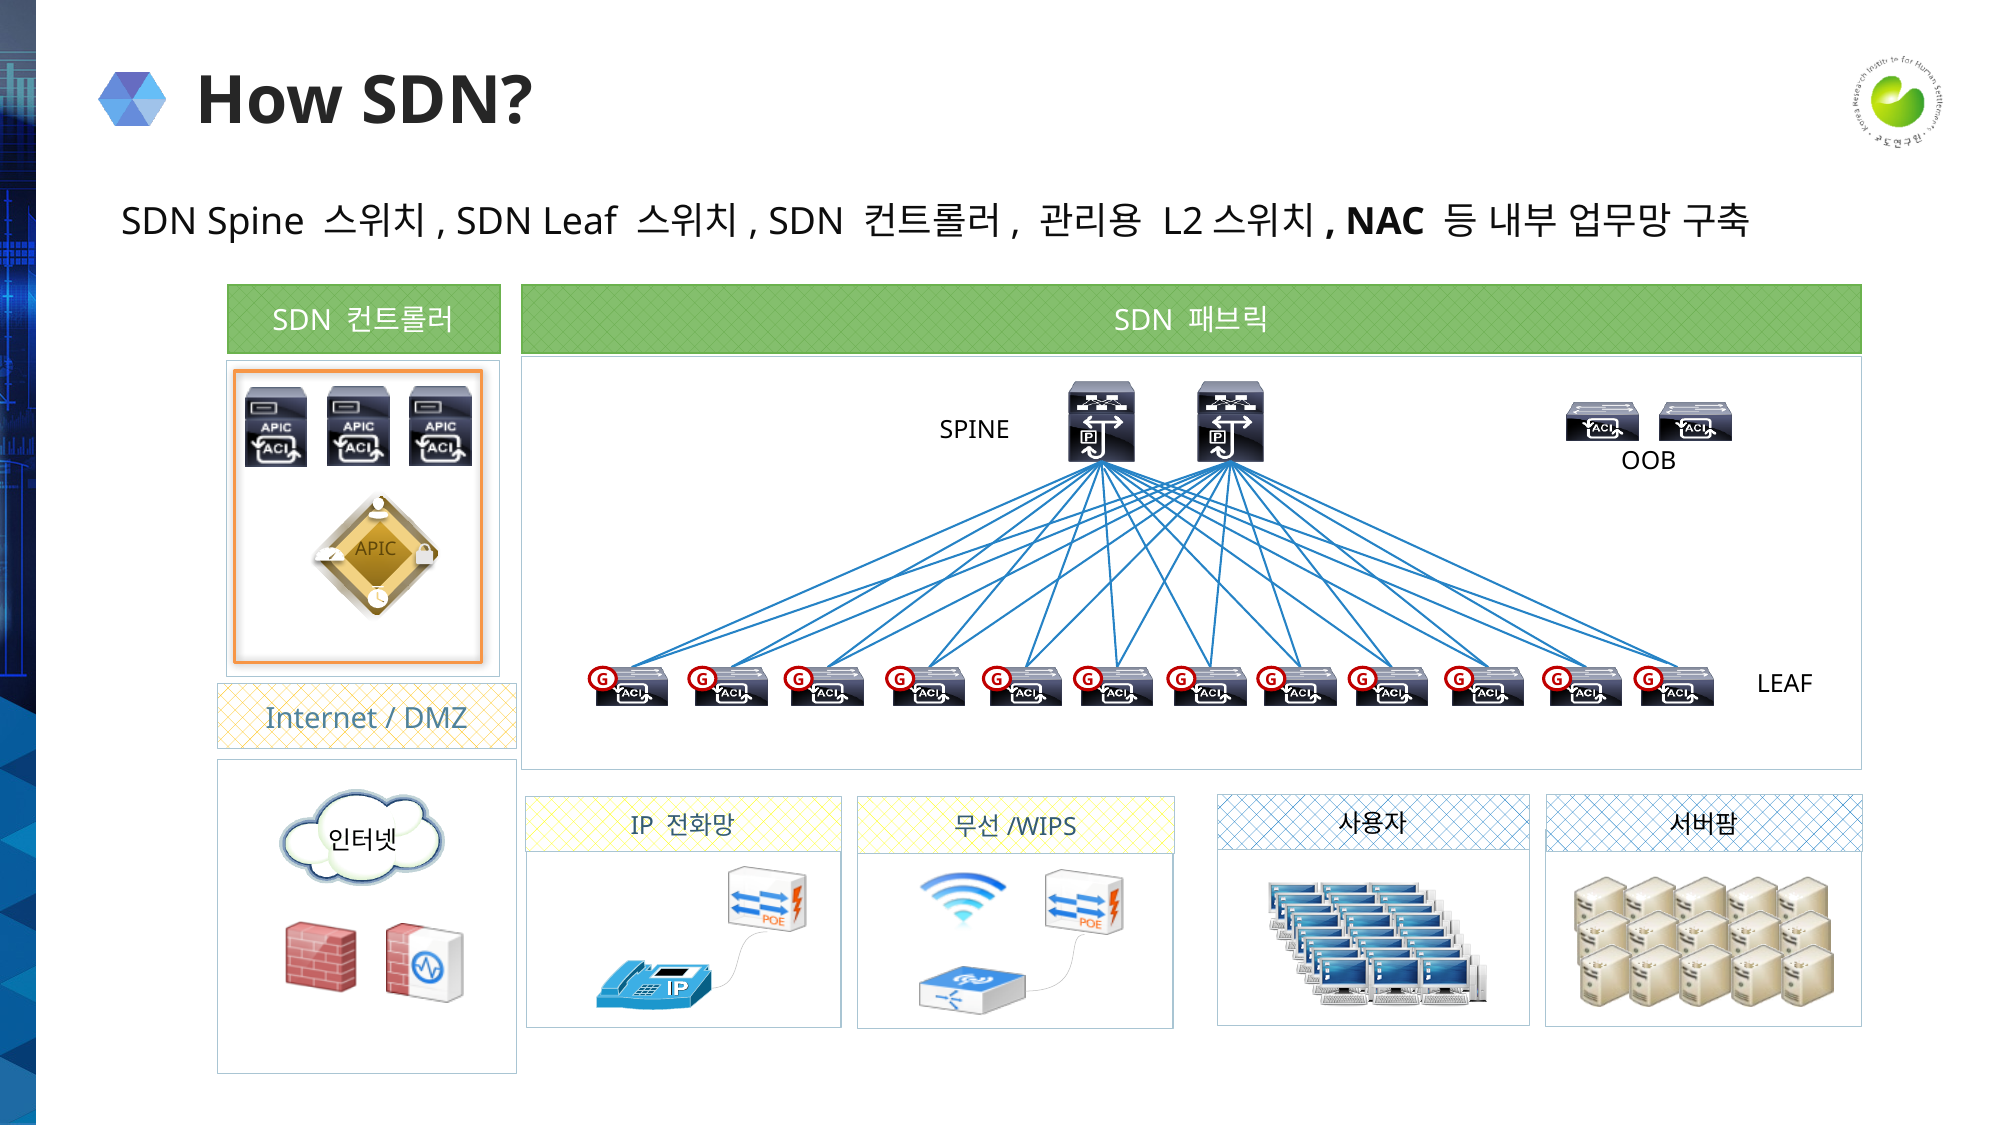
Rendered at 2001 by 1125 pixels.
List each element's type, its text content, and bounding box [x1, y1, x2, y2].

picture [23, 976, 36, 982]
picture [327, 386, 390, 466]
text_box Internet / DMZ [217, 683, 517, 749]
picture [98, 72, 166, 126]
picture [0, 0, 36, 1125]
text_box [279, 789, 445, 886]
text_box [521, 285, 1862, 770]
picture [409, 386, 472, 466]
text_box [234, 371, 482, 663]
text_box [226, 360, 500, 677]
title How SDN? [180, 38, 1897, 167]
picture [285, 921, 357, 993]
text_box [525, 794, 1863, 1029]
picture [386, 923, 464, 1003]
text_box SDN Spine 스위치, SDN Leaf 스위치, SDN 컨트롤러, 관리용 L2스위치, NAC 등 내부 업무망 구축 [121, 187, 1897, 319]
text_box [315, 497, 434, 609]
text_box SDN 컨트롤러 [227, 284, 501, 354]
picture [1897, 45, 1957, 159]
text_box [217, 759, 517, 1074]
picture [245, 387, 307, 467]
